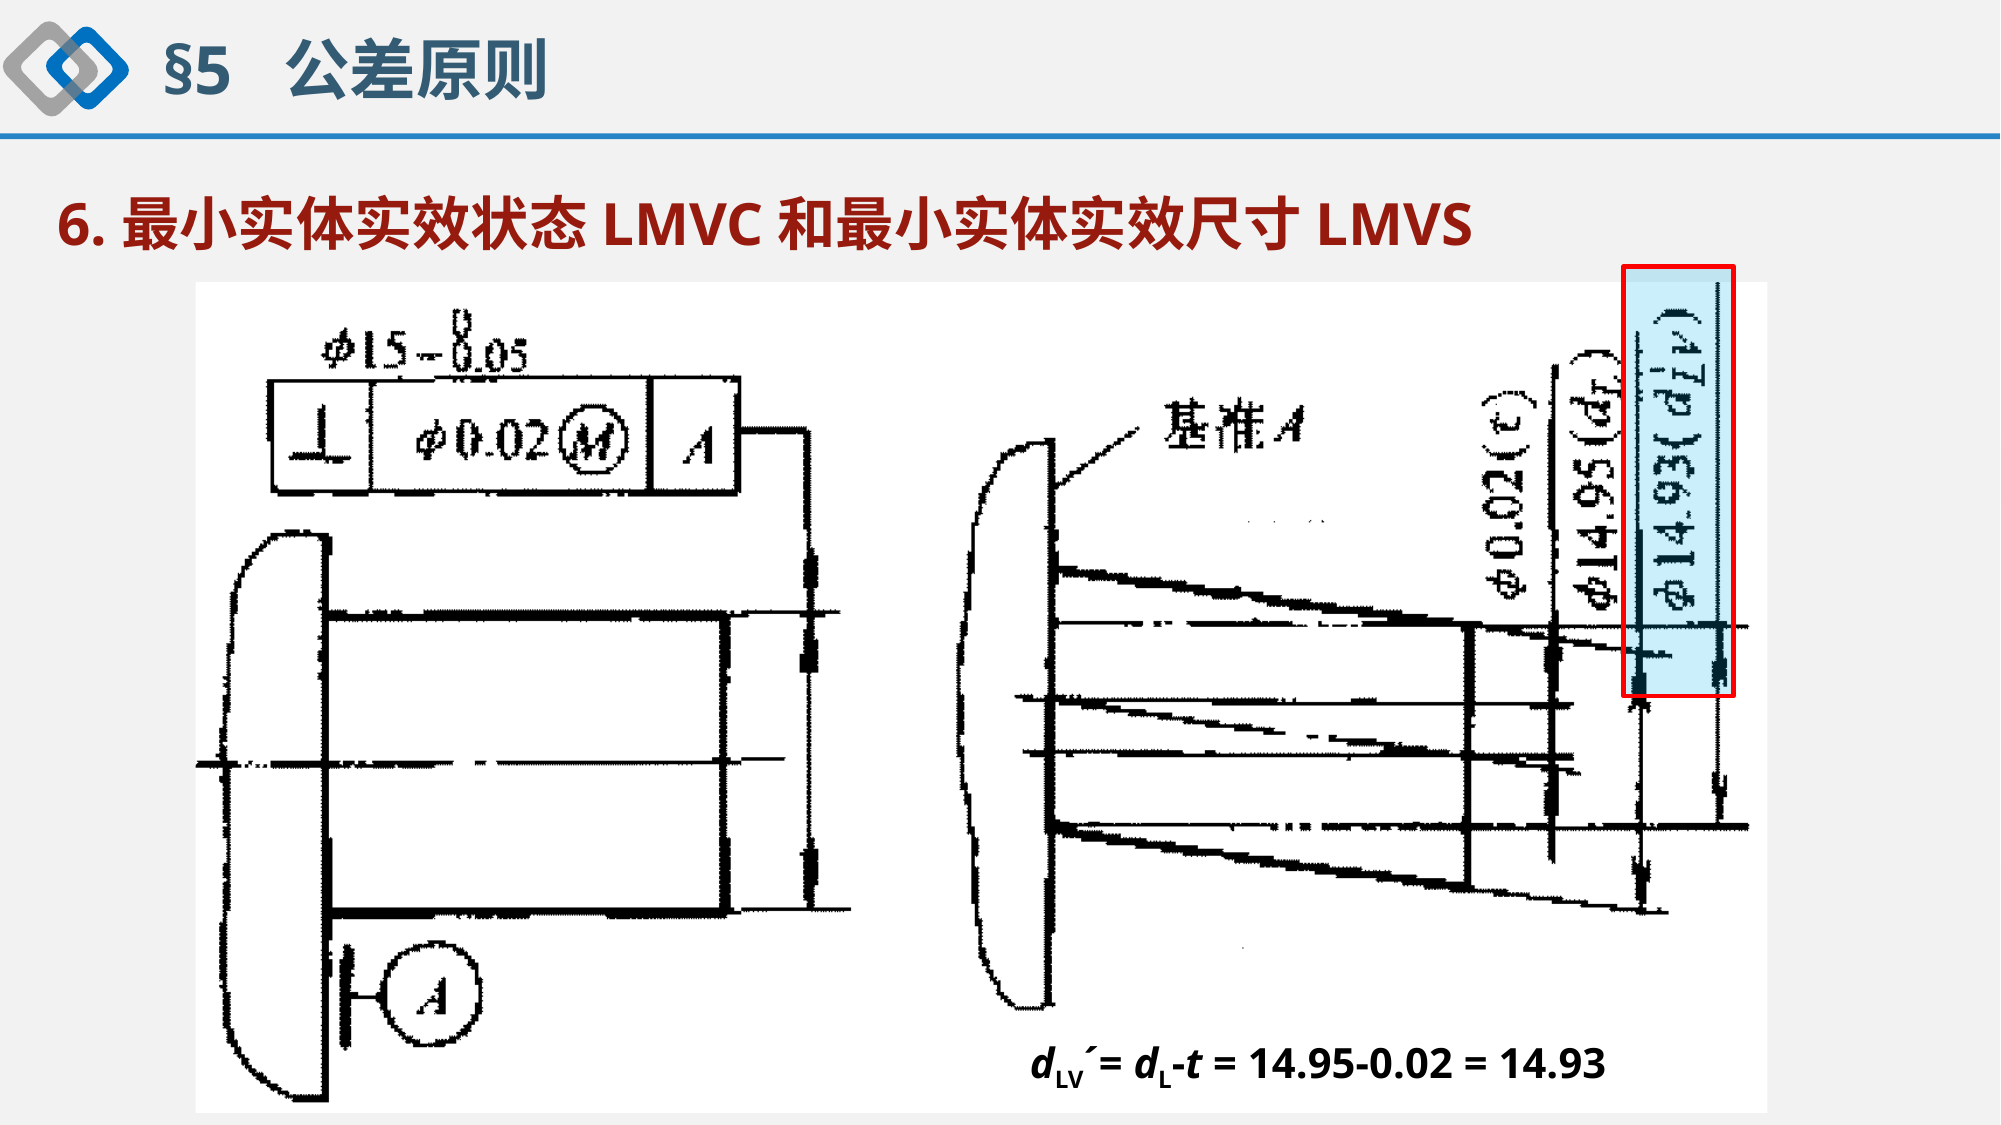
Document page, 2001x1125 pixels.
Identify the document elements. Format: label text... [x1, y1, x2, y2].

text_box 6.最小实体实效状态LMVC和最小实体实效尺寸LMVS [0, 126, 2000, 540]
text_box [1621, 264, 1736, 282]
text_box §5 公差原则 [129, 20, 598, 116]
picture [195, 282, 1768, 1113]
